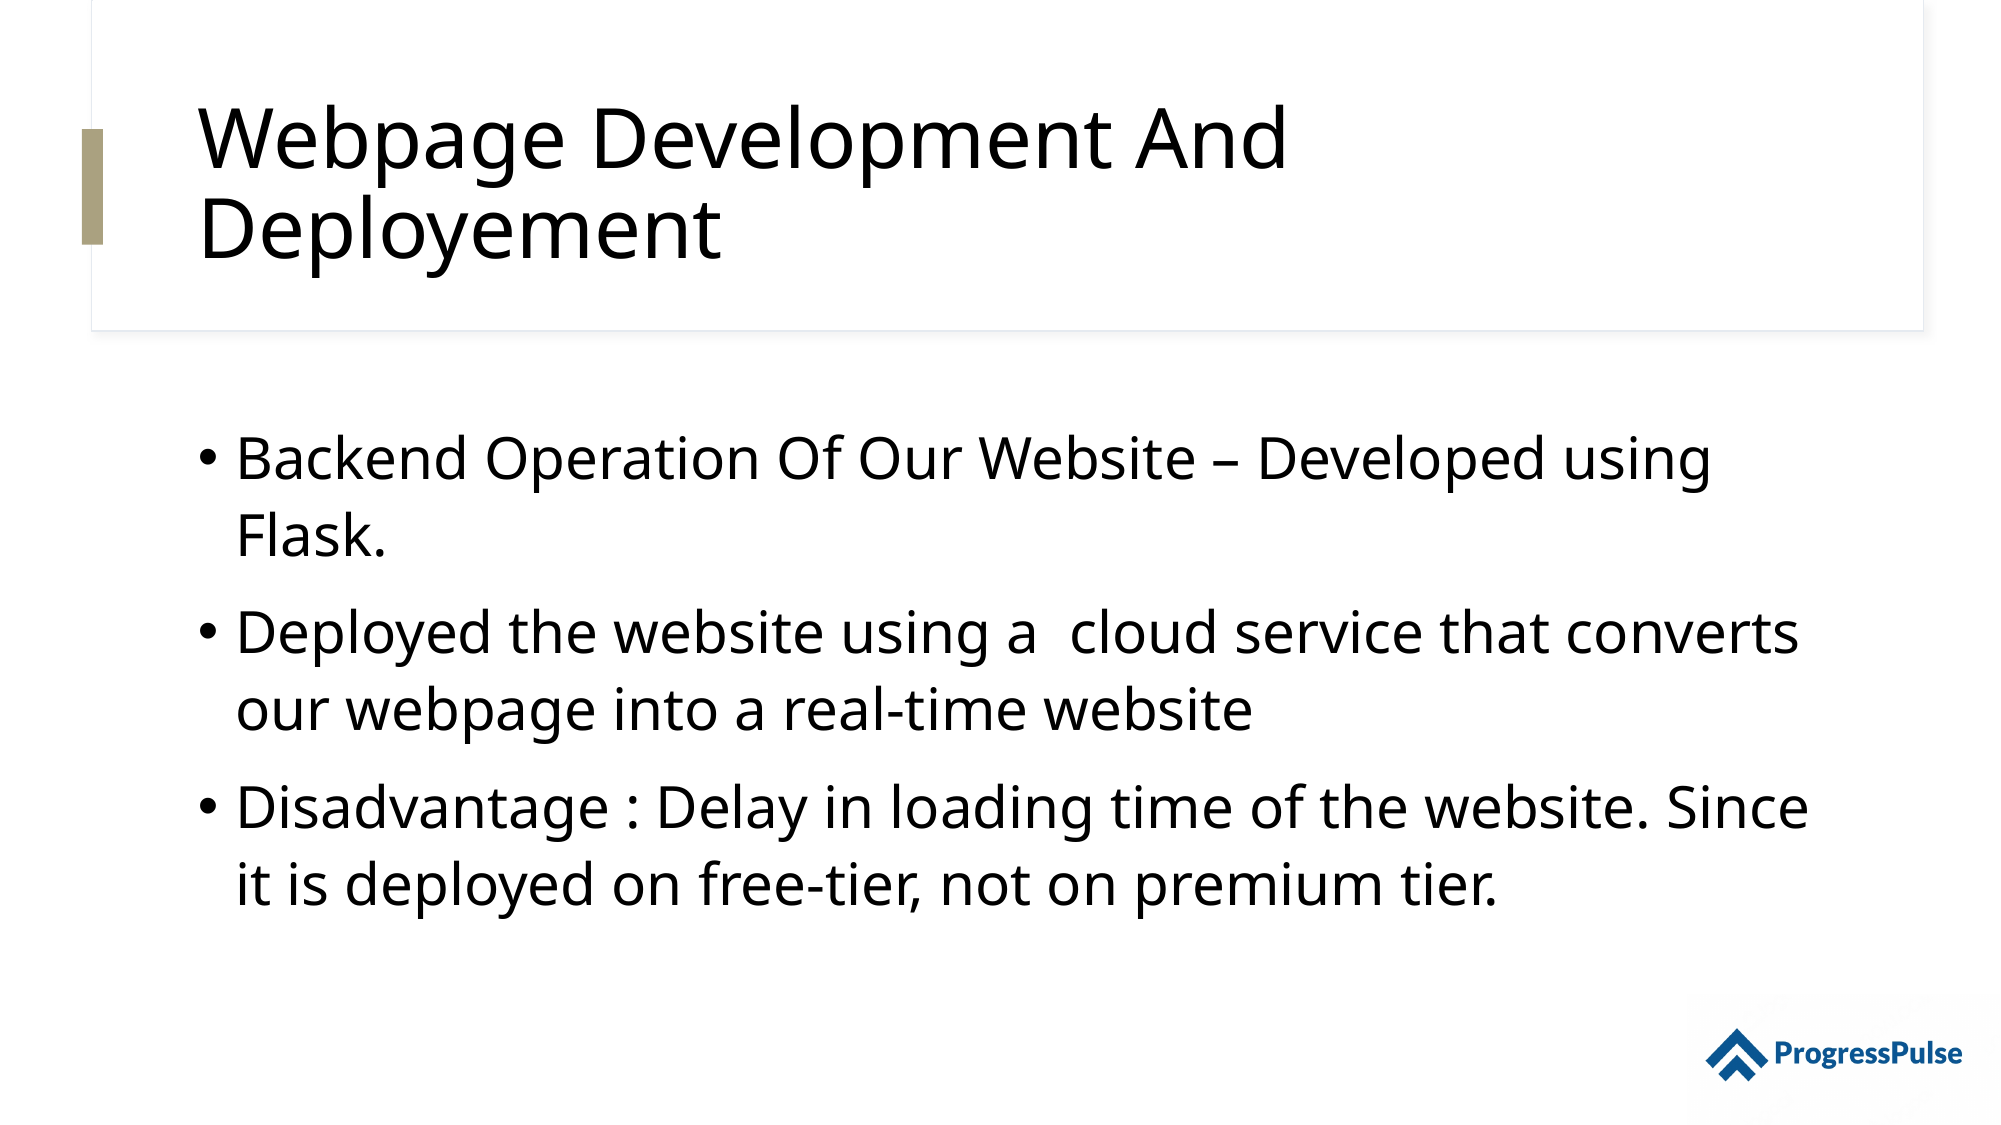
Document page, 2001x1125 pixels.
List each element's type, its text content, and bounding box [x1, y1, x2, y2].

title Webpage Development And Deployement [183, 90, 1851, 284]
picture [1686, 993, 2000, 1125]
list Backend Operation Of Our Website – Developed using Flask. Deployed the website using a cloud service that converts our webpage into a real-time website Disadvantage : Delay in loading time of the website. Since it is deployed on free-tier, not on premium tier. [183, 406, 1851, 1013]
